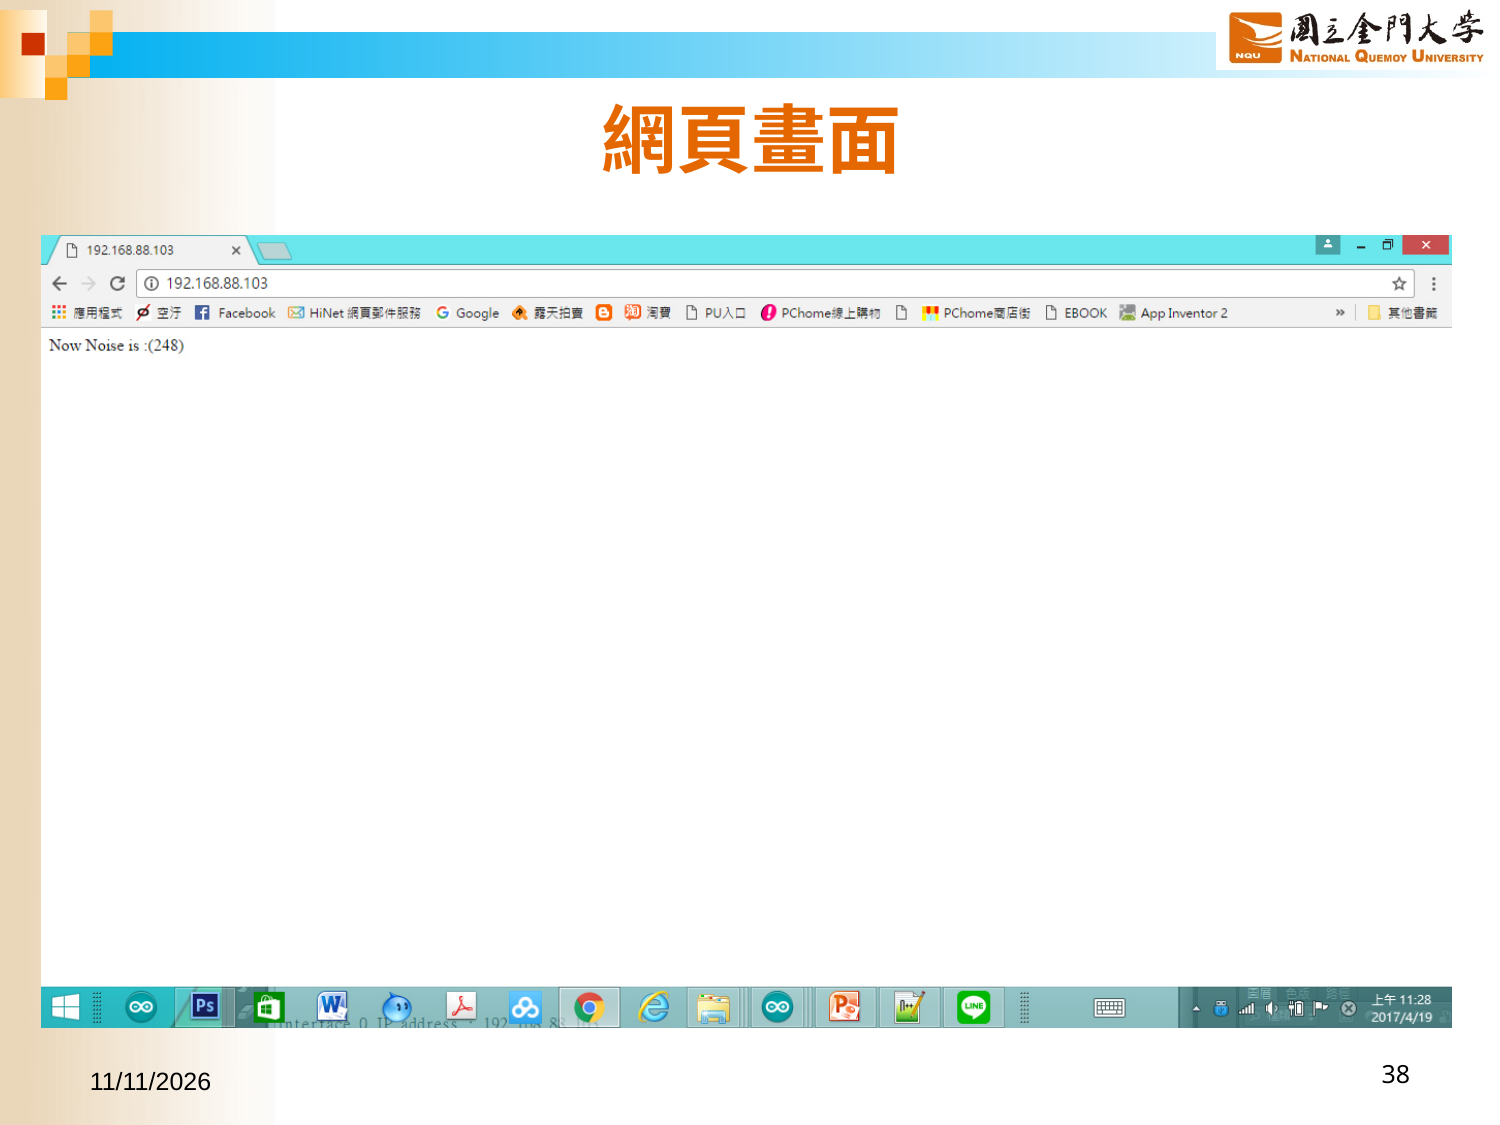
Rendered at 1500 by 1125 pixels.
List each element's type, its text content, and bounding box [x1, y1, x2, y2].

picture [1216, 1, 1499, 70]
title 網頁畫面 [76, 42, 1427, 232]
picture [40, 235, 1452, 1029]
text_box 38 [1074, 1037, 1425, 1100]
text_box 2017/6/24 [75, 1037, 425, 1103]
